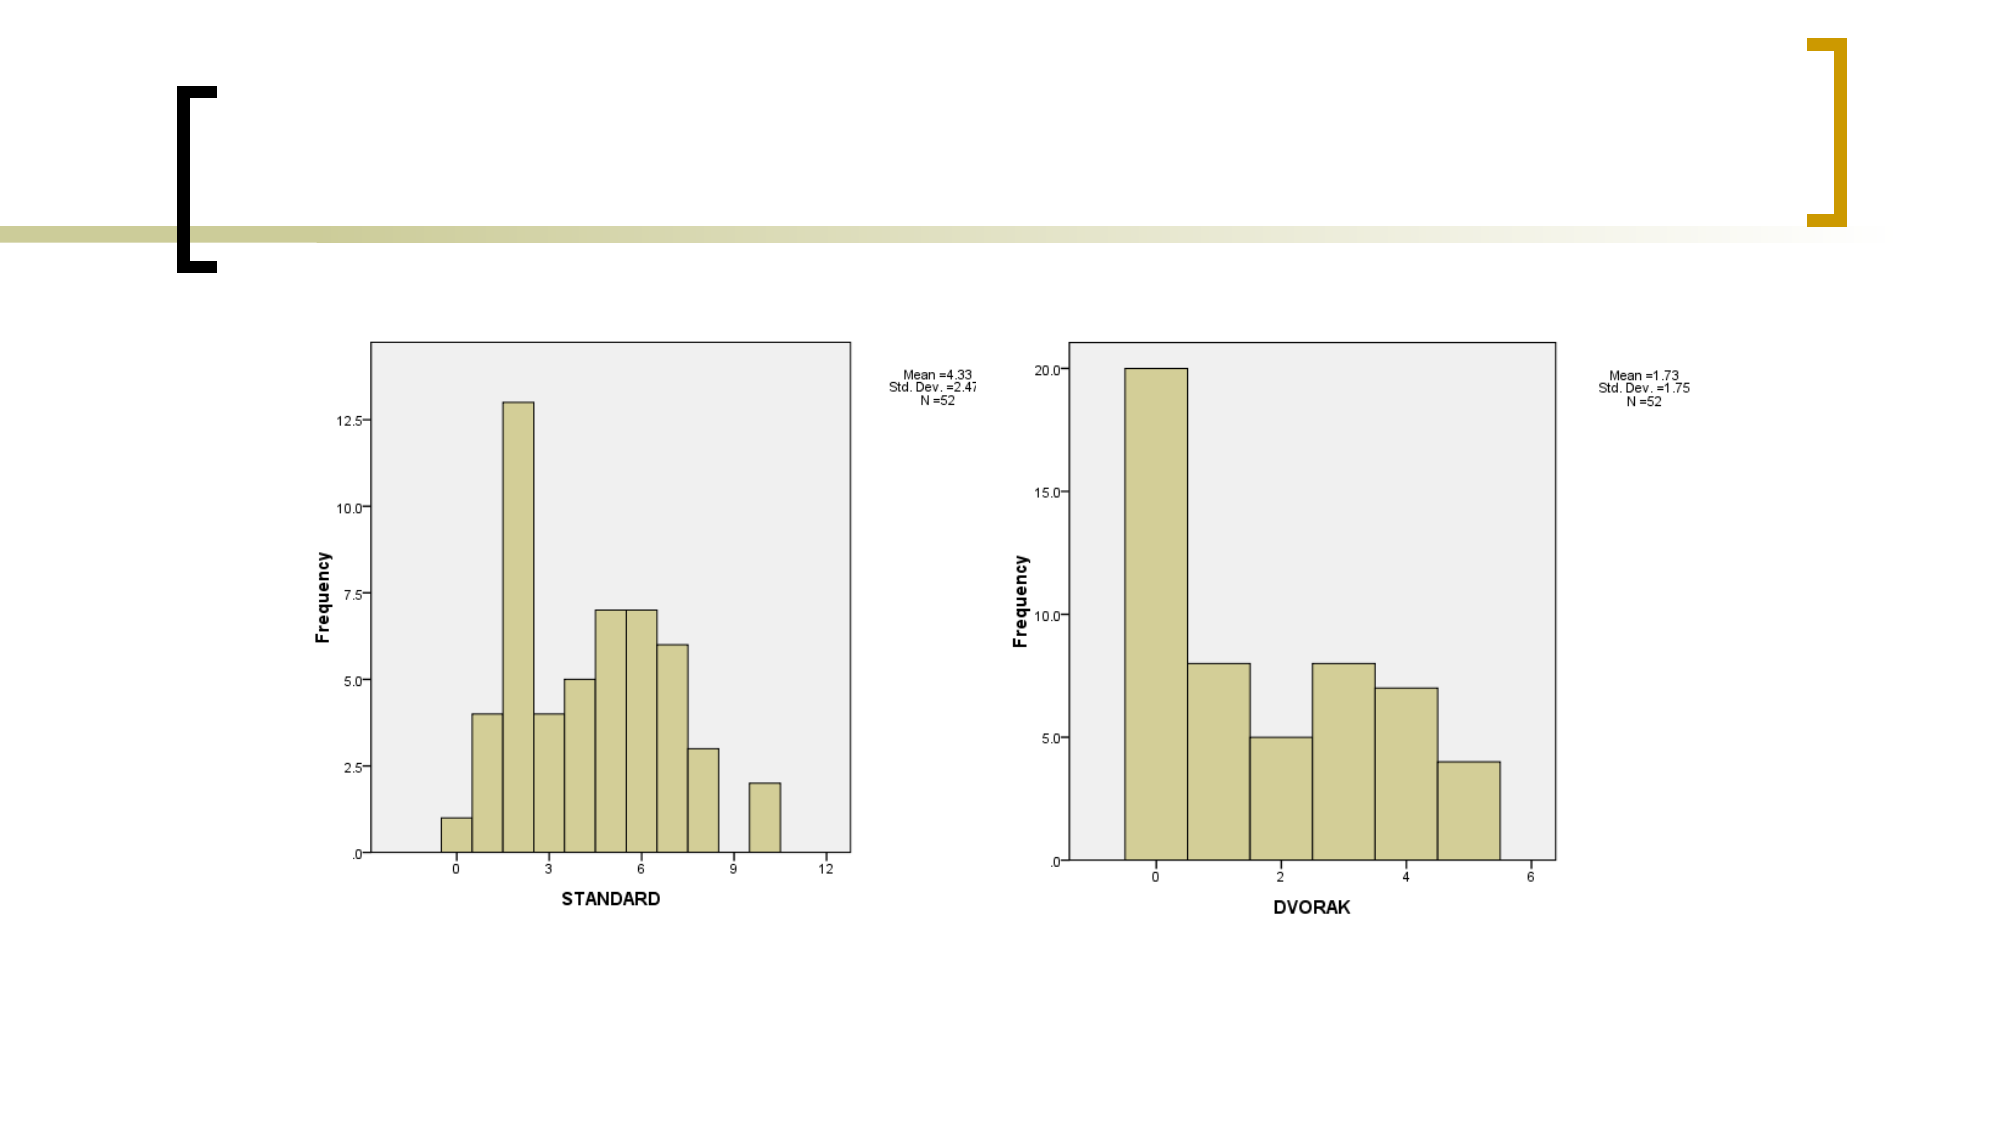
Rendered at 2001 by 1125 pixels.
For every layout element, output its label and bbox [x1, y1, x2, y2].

list [976, 326, 1750, 946]
list [279, 326, 976, 937]
